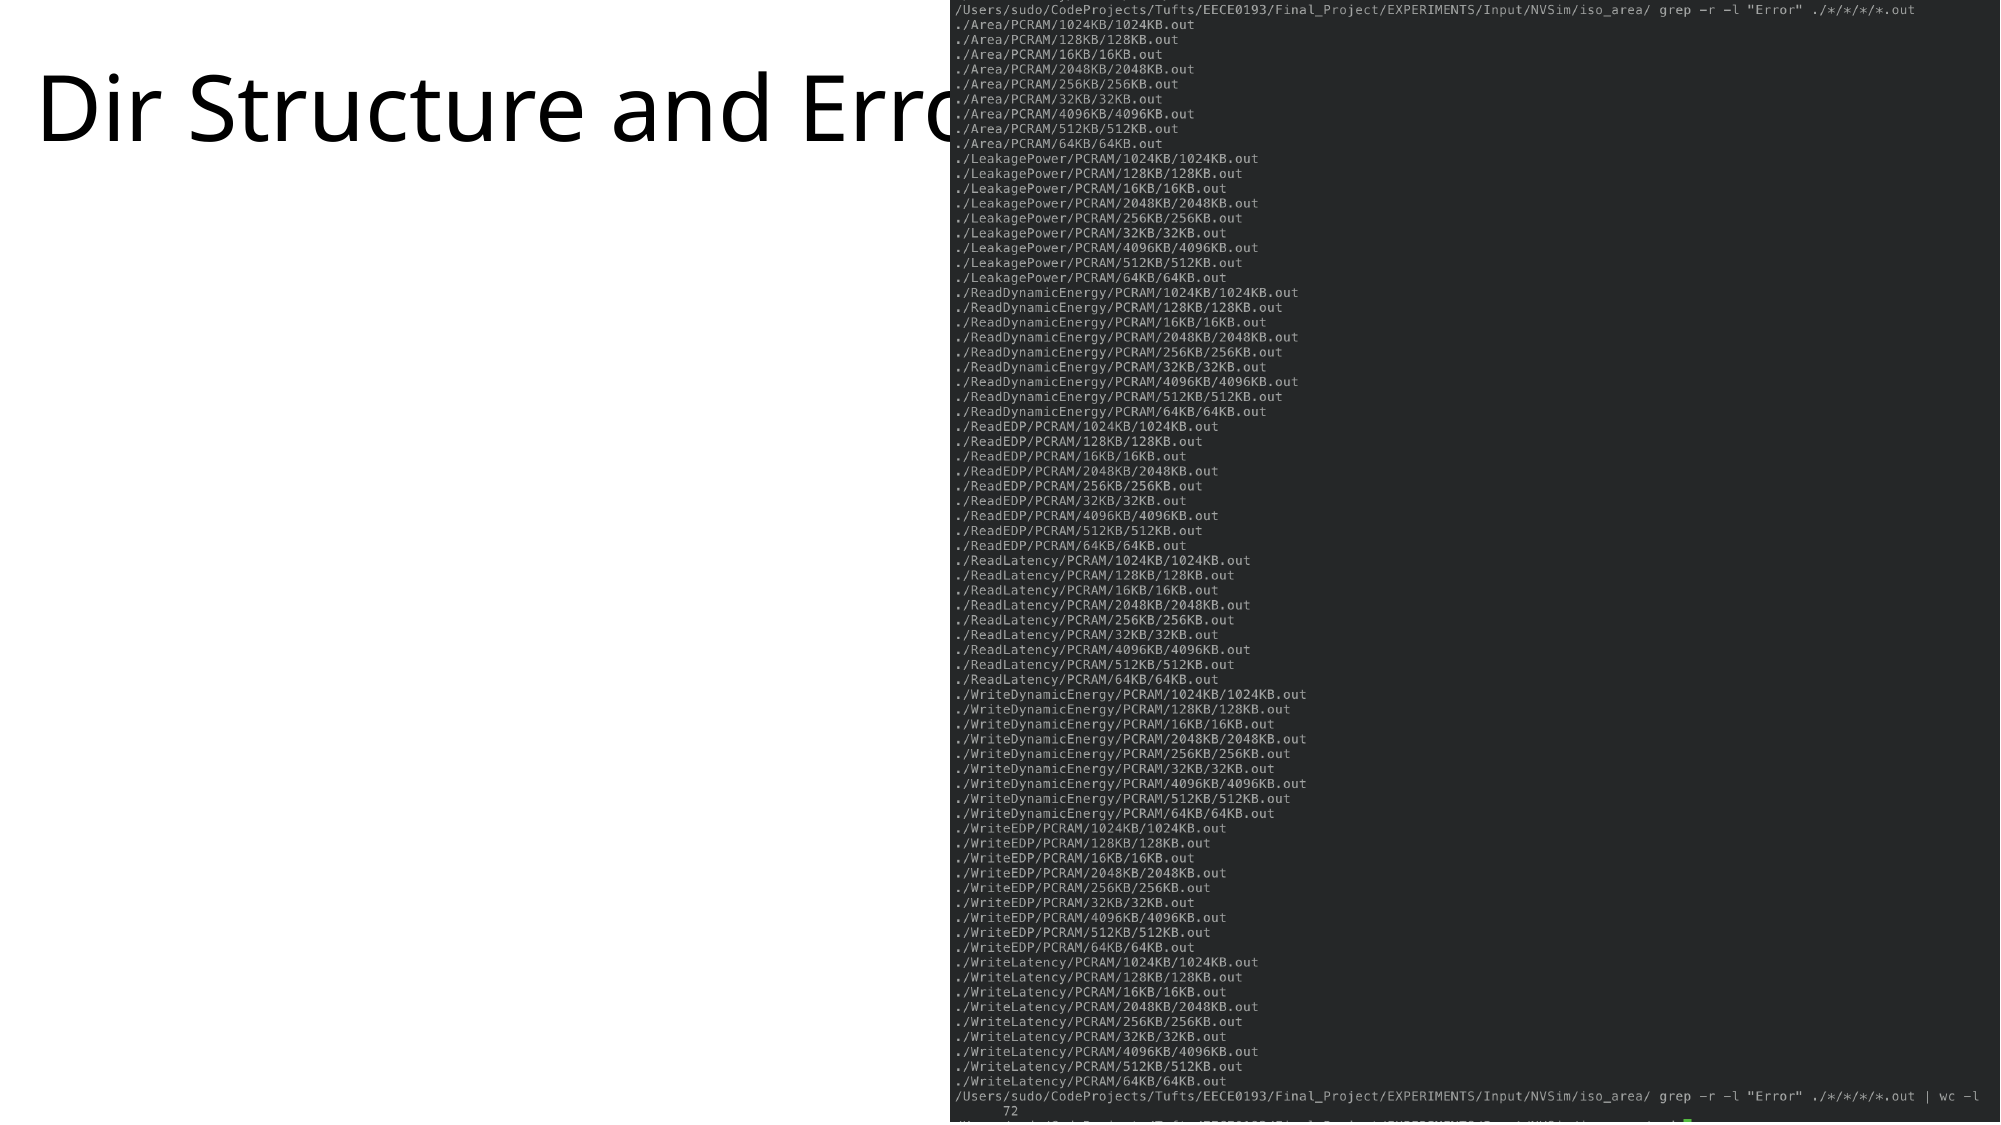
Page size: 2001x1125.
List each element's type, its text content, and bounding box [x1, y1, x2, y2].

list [950, 0, 2000, 1122]
title Dir Structure and Errors [20, 3, 950, 221]
